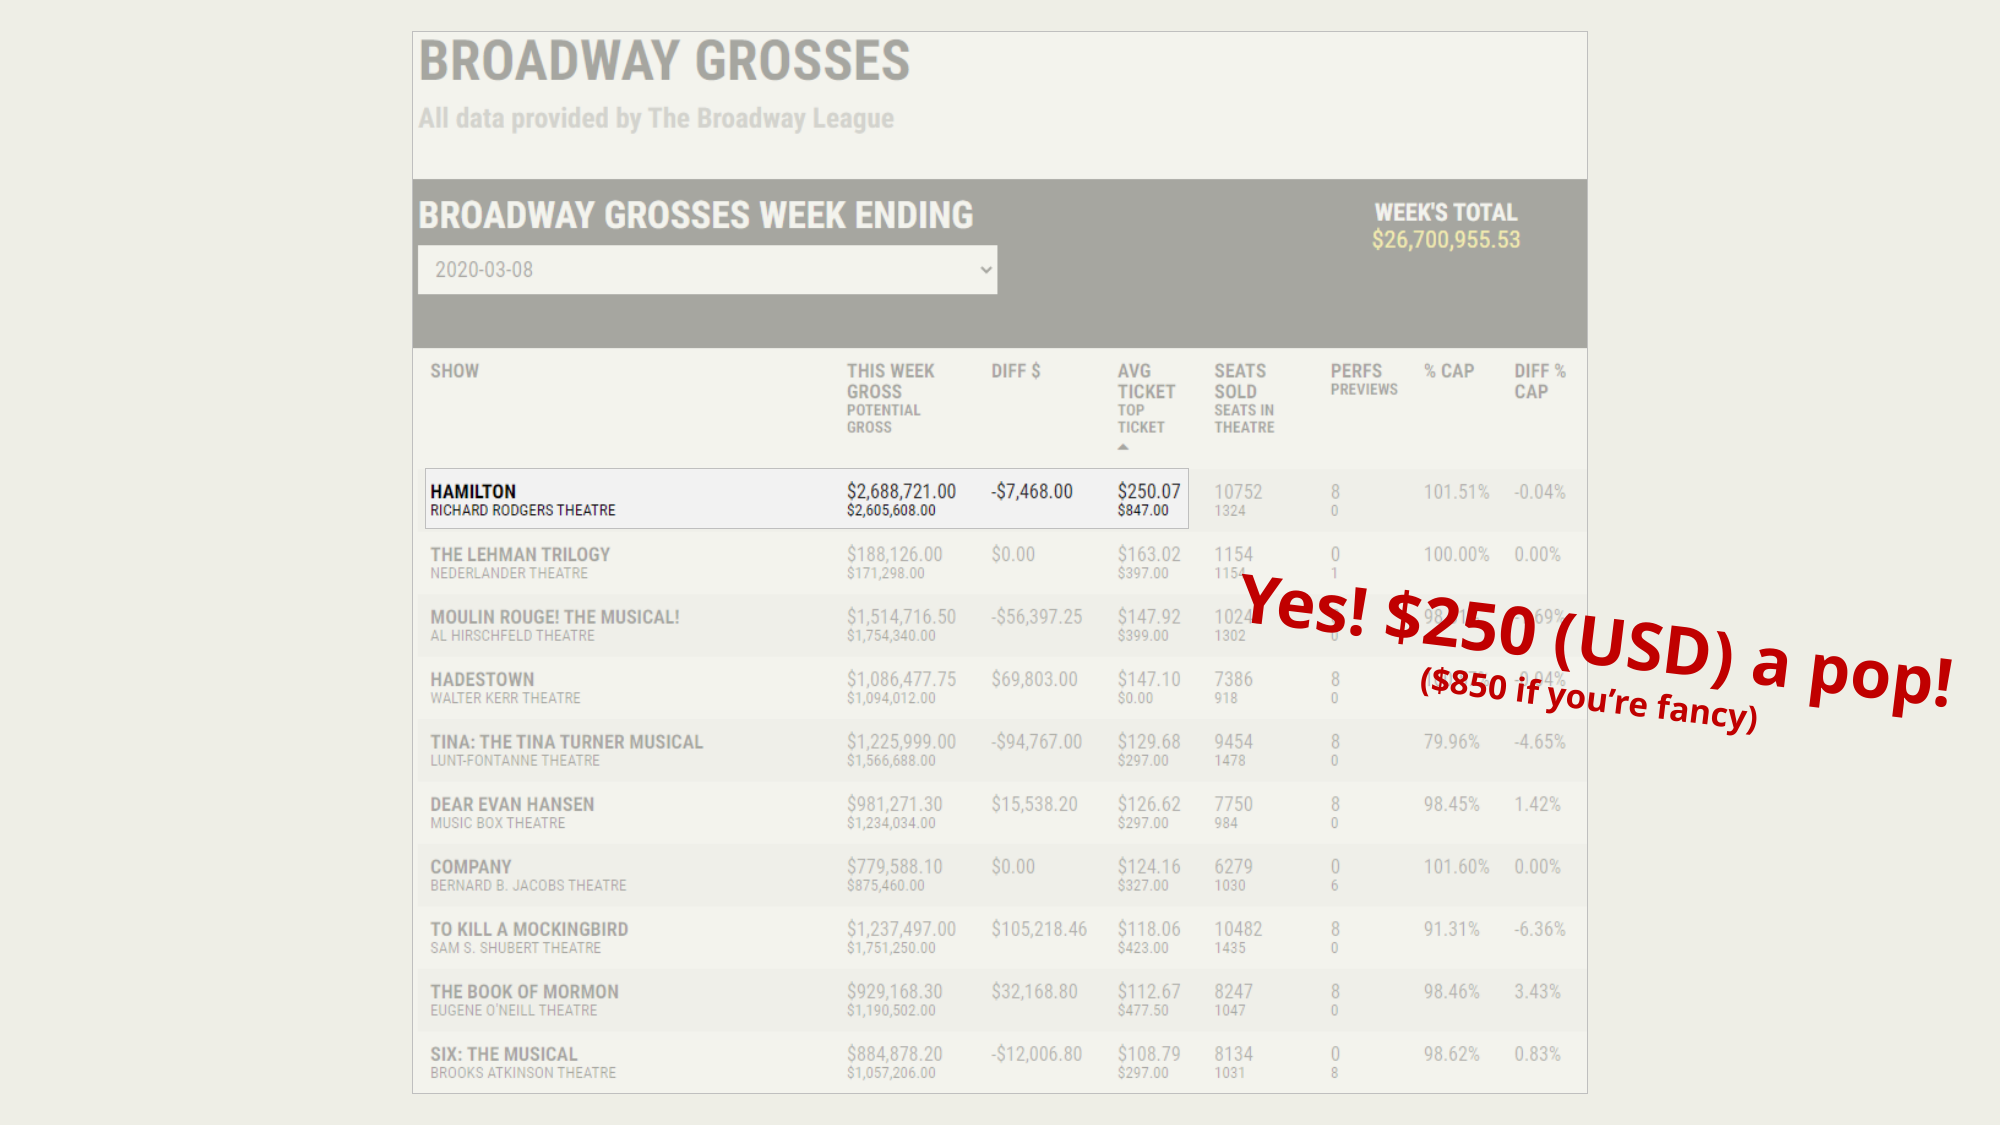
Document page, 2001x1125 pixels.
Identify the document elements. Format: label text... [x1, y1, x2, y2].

text_box Yes! $250 (USD) a pop! ($850 if you’re fancy) [1588, 589, 2000, 774]
picture [412, 31, 1588, 1094]
